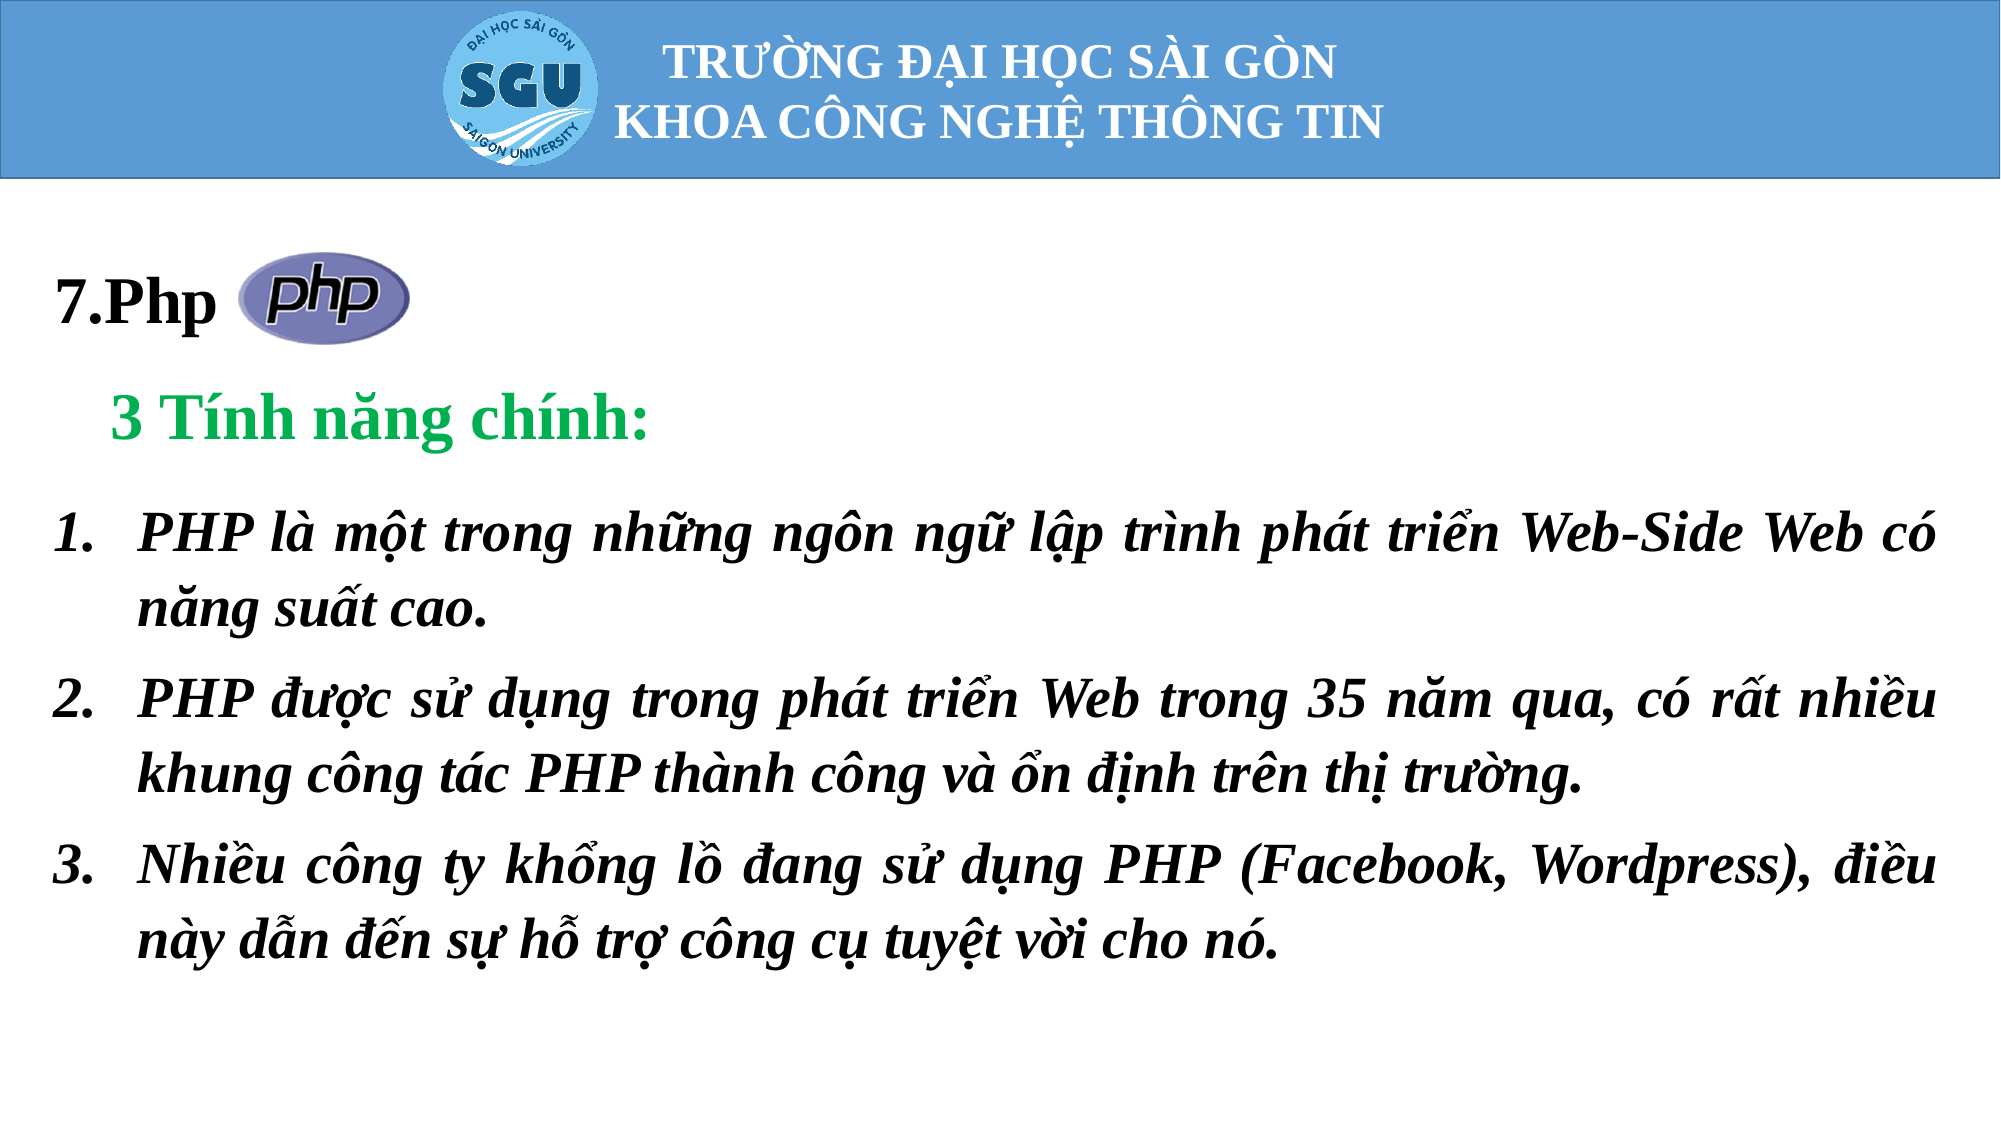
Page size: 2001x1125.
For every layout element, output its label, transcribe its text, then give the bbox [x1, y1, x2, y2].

text_box 3 Tính năng chính: [95, 365, 668, 460]
text_box PHP là một trong những ngôn ngữ lập trình phát triển Web-Side Web có năng suất cao. PHP được sử dụng trong phát triển Web trong 35 năm qua, có rất nhiều khung công tác PHP thành công và ổn định trên thị trường. Nhiều công ty khổng lồ đang sử dụng PHP (Facebook, Wordpress), điều này dẫn đến sự hỗ trợ công cụ tuyệt vời cho nó. [38, 480, 1955, 978]
picture [443, 11, 598, 166]
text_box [38, 249, 411, 346]
